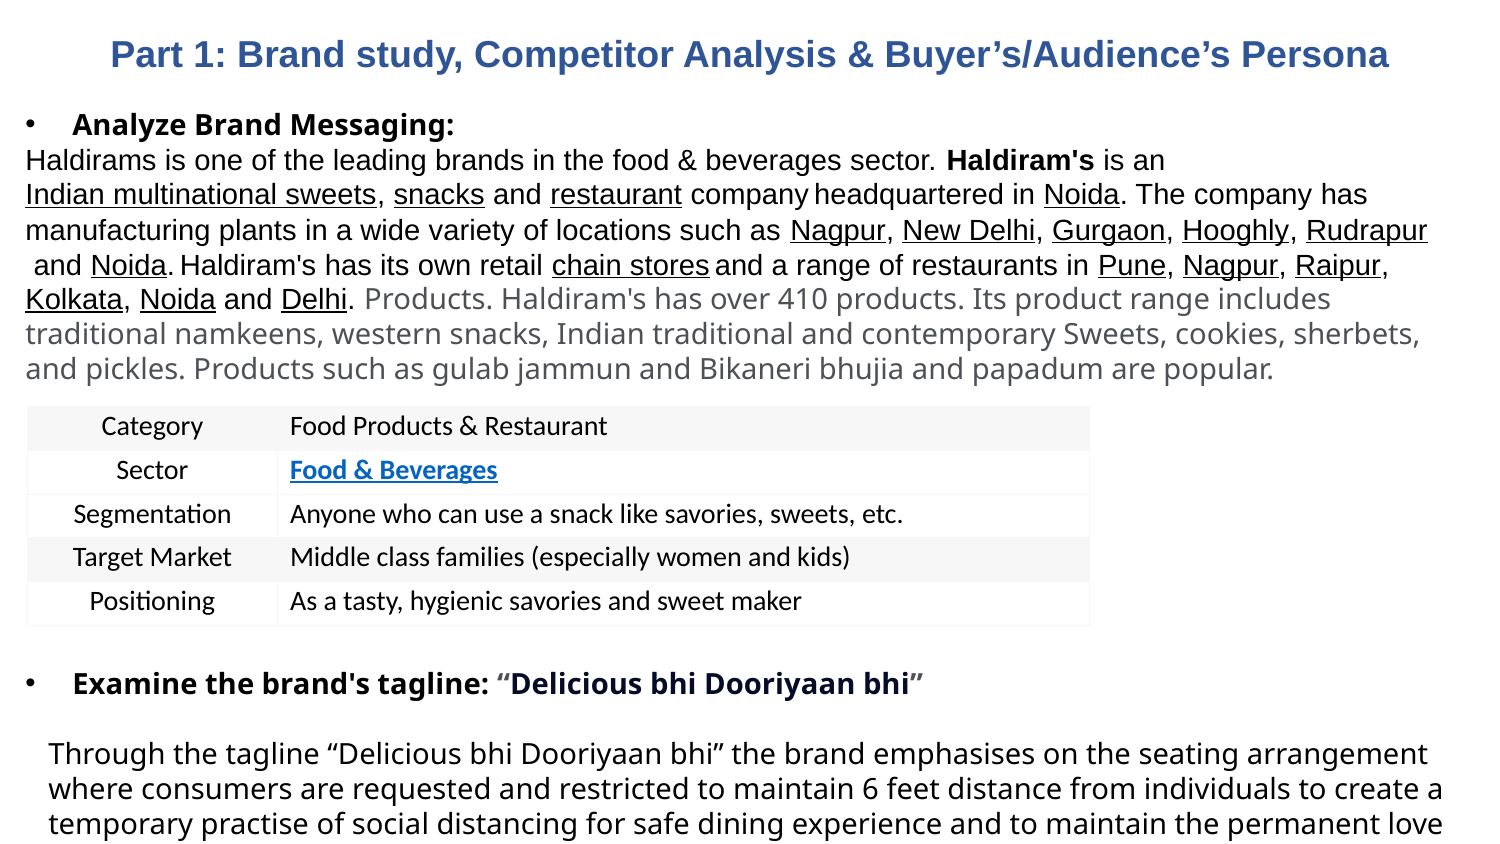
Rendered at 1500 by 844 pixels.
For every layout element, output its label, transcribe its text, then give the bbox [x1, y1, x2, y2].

table_header Food Products & Restaurant [278, 407, 1089, 450]
table_header Category [28, 407, 277, 450]
table_cell Sector [28, 451, 277, 494]
table_cell Middle class families (especially women and kids) [278, 538, 1089, 581]
table_cell Positioning [28, 582, 277, 625]
text_box Analyze Brand Messaging: Haldirams is one of the leading brands in the food & beverages sector. Haldiram's is an Indian multinational sweets, snacks and restaurant company headquartered in Noida. The company has manufacturing plants in a wide variety of locations such as Nagpur, New Delhi, Gurgaon, Hooghly, Rudrapur and Noida. Haldiram's has its own retail chain stores and a range of restaurants in Pune, Nagpur, Raipur, Kolkata, Noida and Delhi. Products. Haldiram's has over 410 products. Its product range includes traditional namkeens, western snacks, Indian traditional and contemporary Sweets, cookies, sherbets, and pickles. Products such as gulab jammun and Bikaneri bhujia and papadum are popular. Examine the brand's tagline: “Delicious bhi Dooriyaan bhi” Through the tagline “Delicious bhi Dooriyaan bhi” the brand emphasises on the seating arrangement where consumers are requested and restricted to maintain 6 feet distance from individuals to create a temporary practise of social distancing for safe dining experience and to maintain the permanent love of Haldiram's. [10, 90, 1489, 844]
table_header Segmentation [28, 495, 277, 537]
text_box Part 1: Brand study, Competitor Analysis & Buyer’s/Audience’s Persona [87, 8, 1413, 90]
table_cell Target Market [28, 538, 277, 581]
table_cell Food & Beverages [278, 451, 1089, 494]
table_header Anyone who can use a snack like savories, sweets, etc. [278, 495, 1089, 537]
table_cell As a tasty, hygienic savories and sweet maker [278, 582, 1089, 625]
